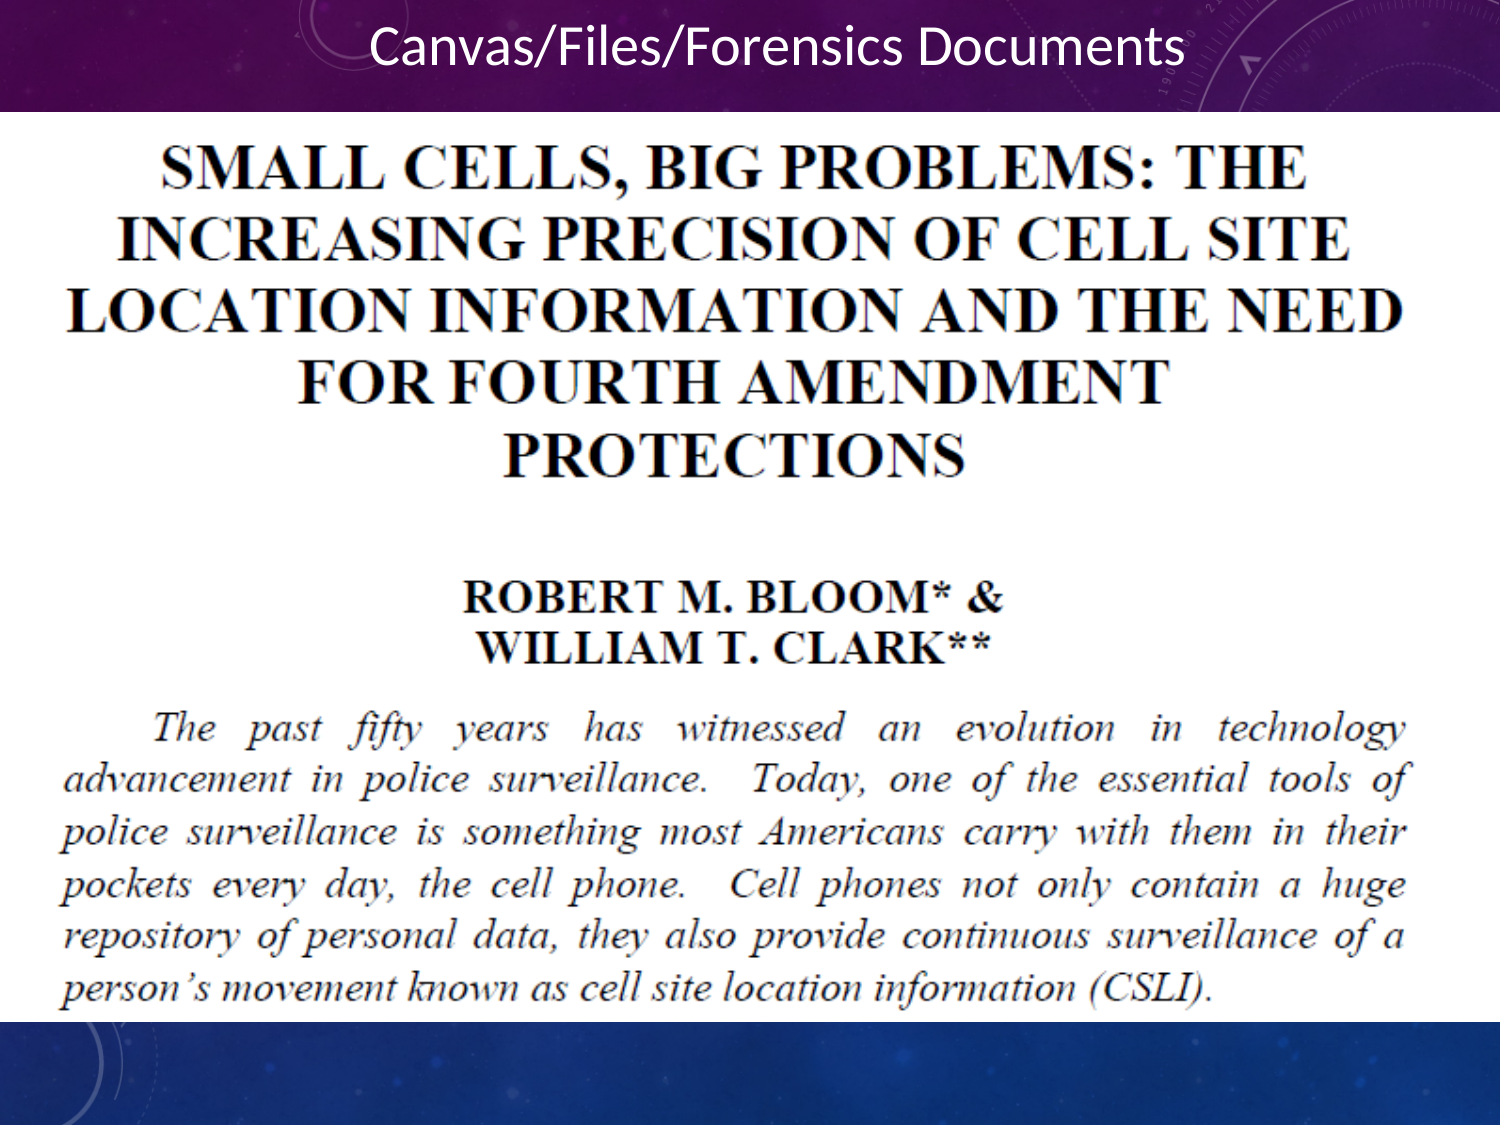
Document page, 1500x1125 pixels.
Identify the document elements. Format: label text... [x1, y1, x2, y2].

picture [0, 0, 1500, 1125]
text_box Canvas/Files/Forensics Documents [355, 0, 1202, 85]
